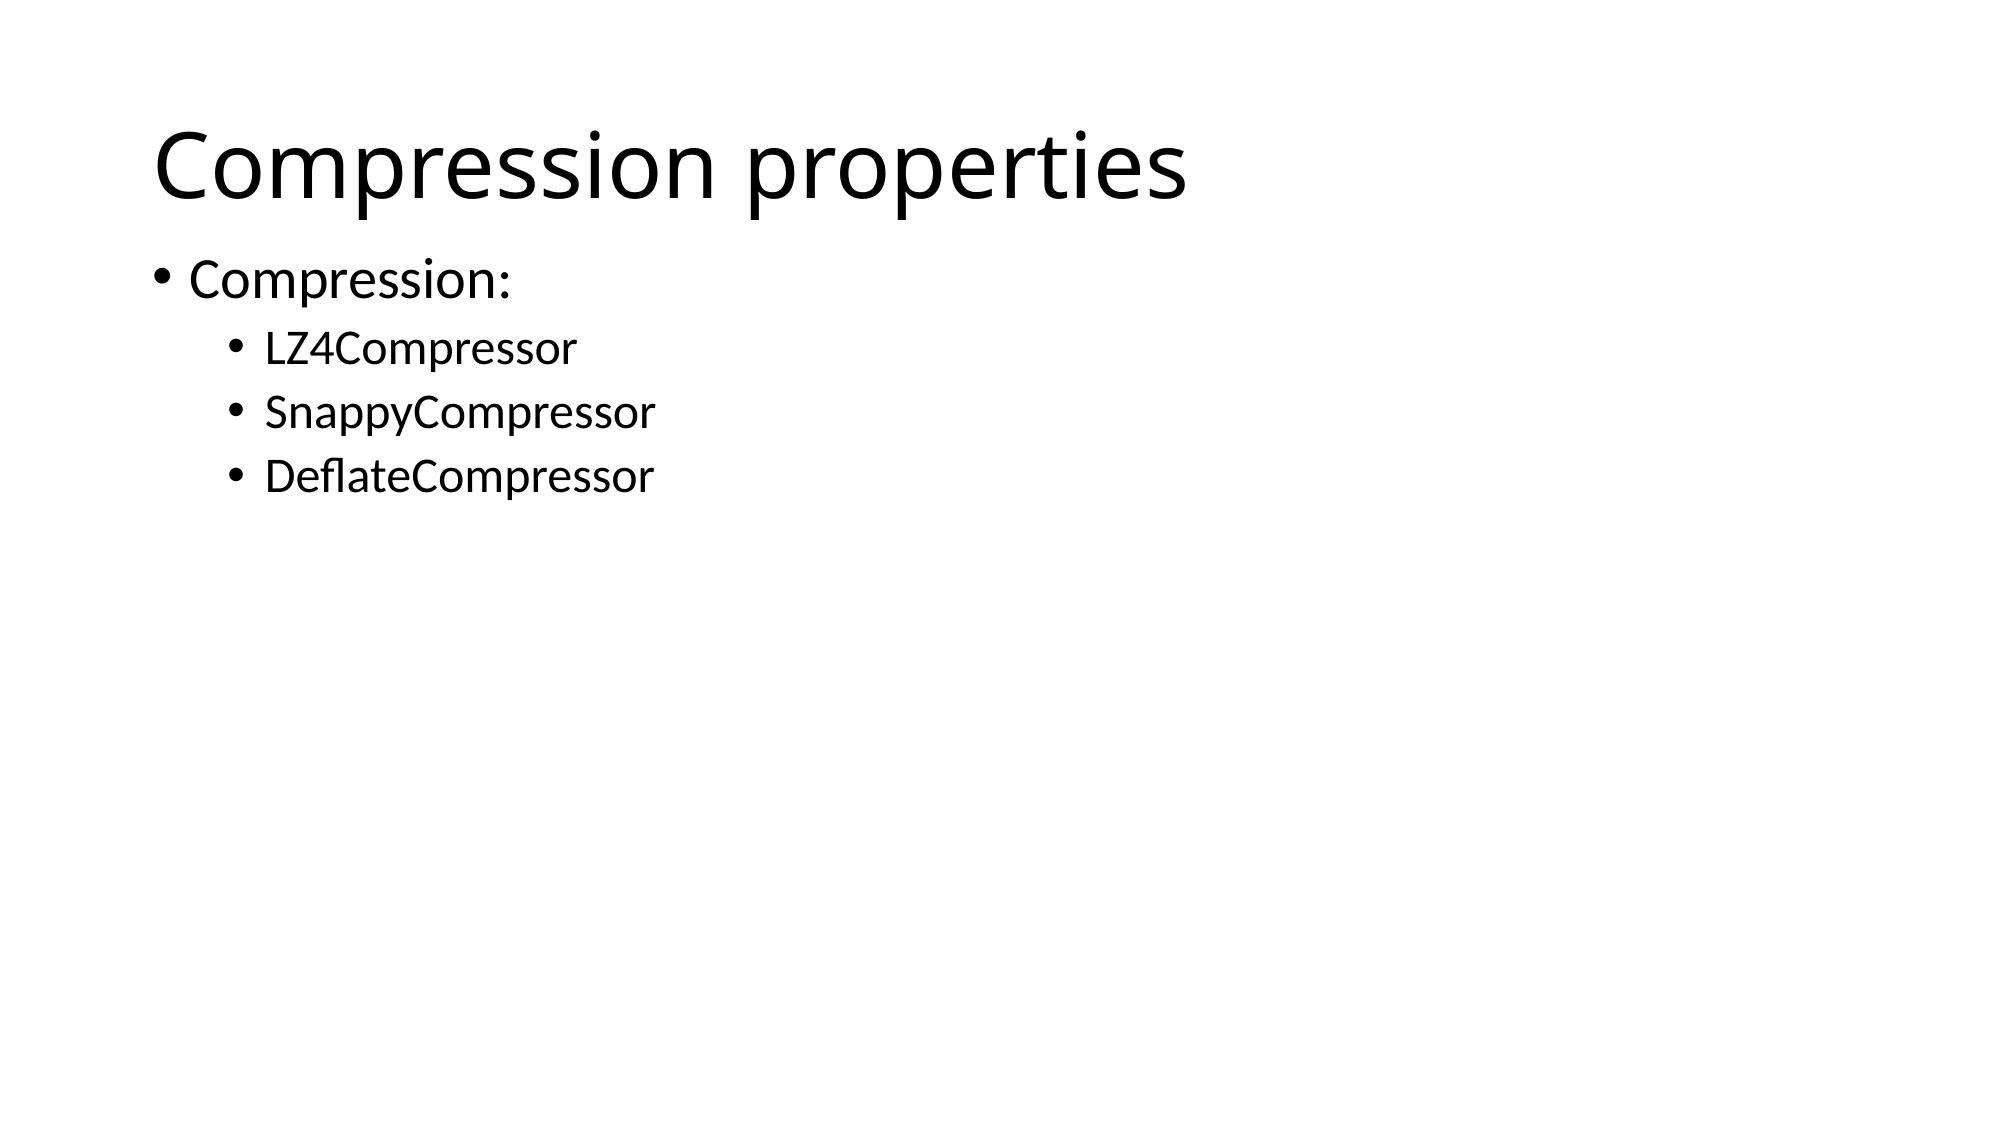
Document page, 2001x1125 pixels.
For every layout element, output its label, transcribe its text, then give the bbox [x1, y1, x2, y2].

list Compression: LZ4Compressor SnappyCompressor DeflateCompressor [137, 240, 1863, 1061]
title Compression properties [137, 59, 1863, 240]
